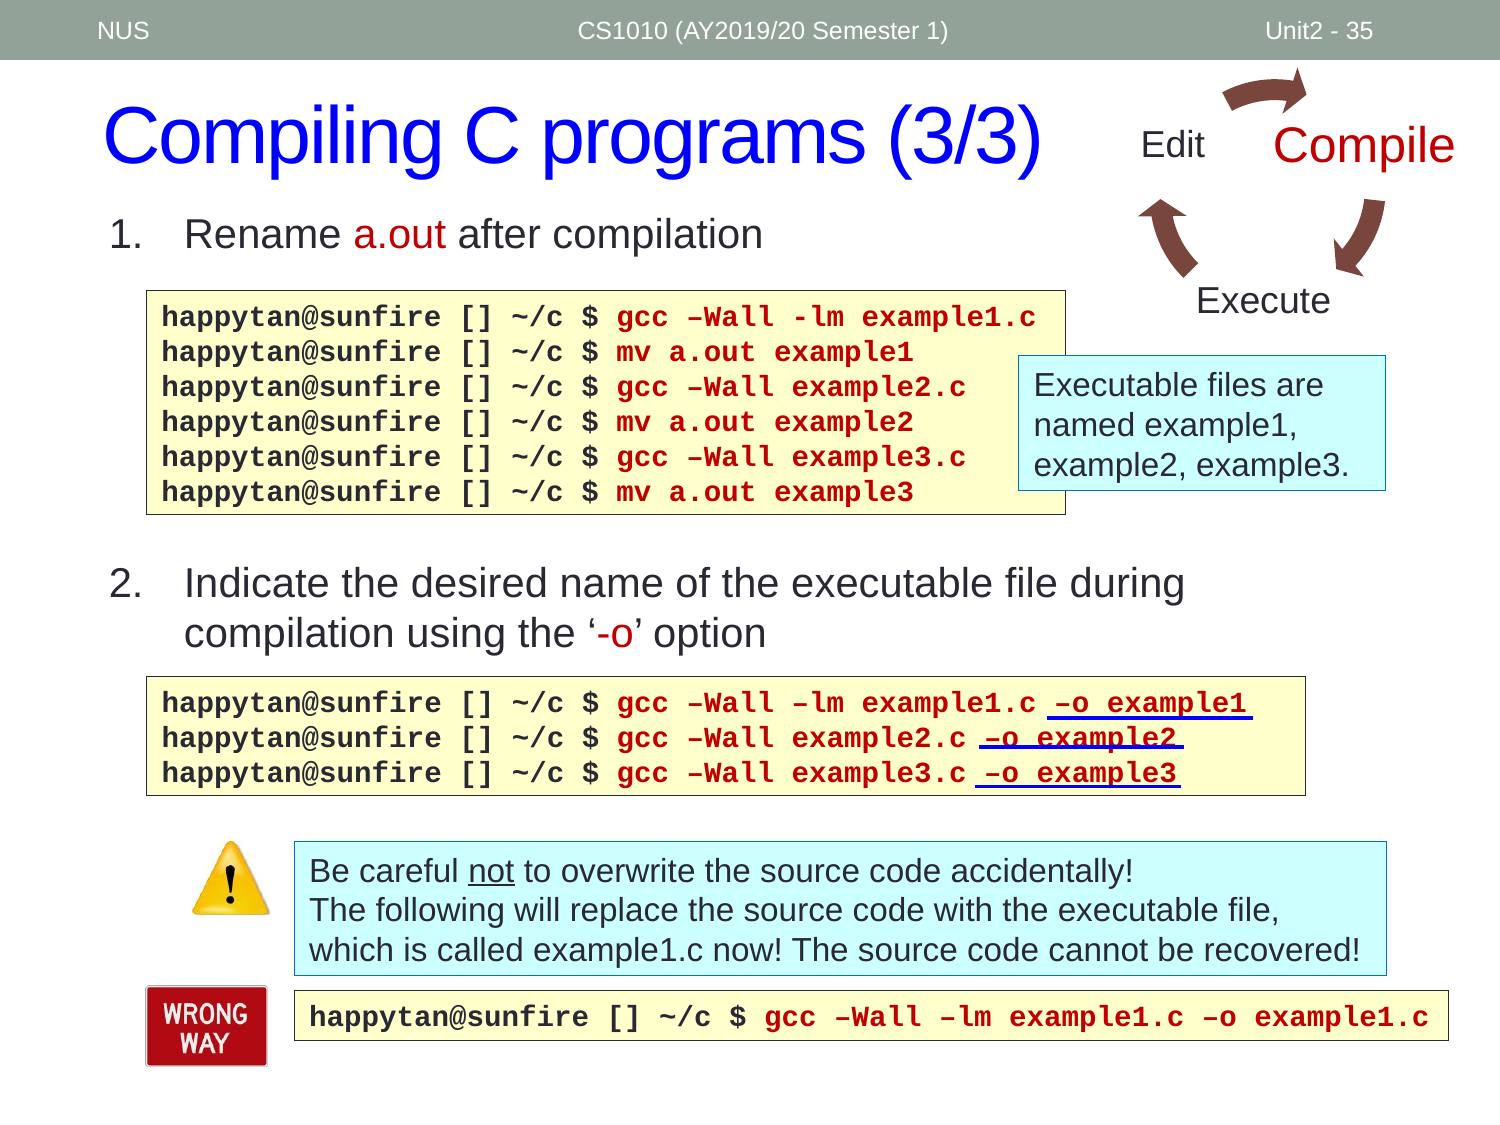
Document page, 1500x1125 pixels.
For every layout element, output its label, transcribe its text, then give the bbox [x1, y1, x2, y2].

slide_number NUS [75, 3, 550, 57]
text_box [974, 717, 1253, 787]
text_box Indicate the desired name of the executable file during compilation using the ‘-o’ option [94, 548, 1387, 677]
text_box Executable files are named example1, example2, example3. [1018, 355, 1386, 491]
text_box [145, 841, 1449, 1067]
text_box Rename a.out after compilation [94, 199, 1101, 275]
text_box happytan@sunfire [] ~/c $ gcc –Wall -lm example1.c happytan@sunfire [] ~/c $ mv a.out example1 happytan@sunfire [] ~/c $ gcc –Wall example2.c happytan@sunfire [] ~/c $ mv a.out example2 happytan@sunfire [] ~/c $ gcc –Wall example3.c happytan@sunfire [] ~/c $ mv a.out example3 [146, 290, 1066, 515]
slide_number Unit2 - 35 [1250, 3, 1425, 57]
title Compiling C programs (3/3) [87, 75, 1101, 188]
footer CS1010 (AY2019/20 Semester 1) [562, 3, 1238, 57]
text_box happytan@sunfire [] ~/c $ gcc –Wall –lm example1.c –o example1 happytan@sunfire [] ~/c $ gcc –Wall example2.c –o example2 happytan@sunfire [] ~/c $ gcc –Wall example3.c –o example3 [146, 676, 1306, 796]
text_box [1103, 70, 1473, 356]
